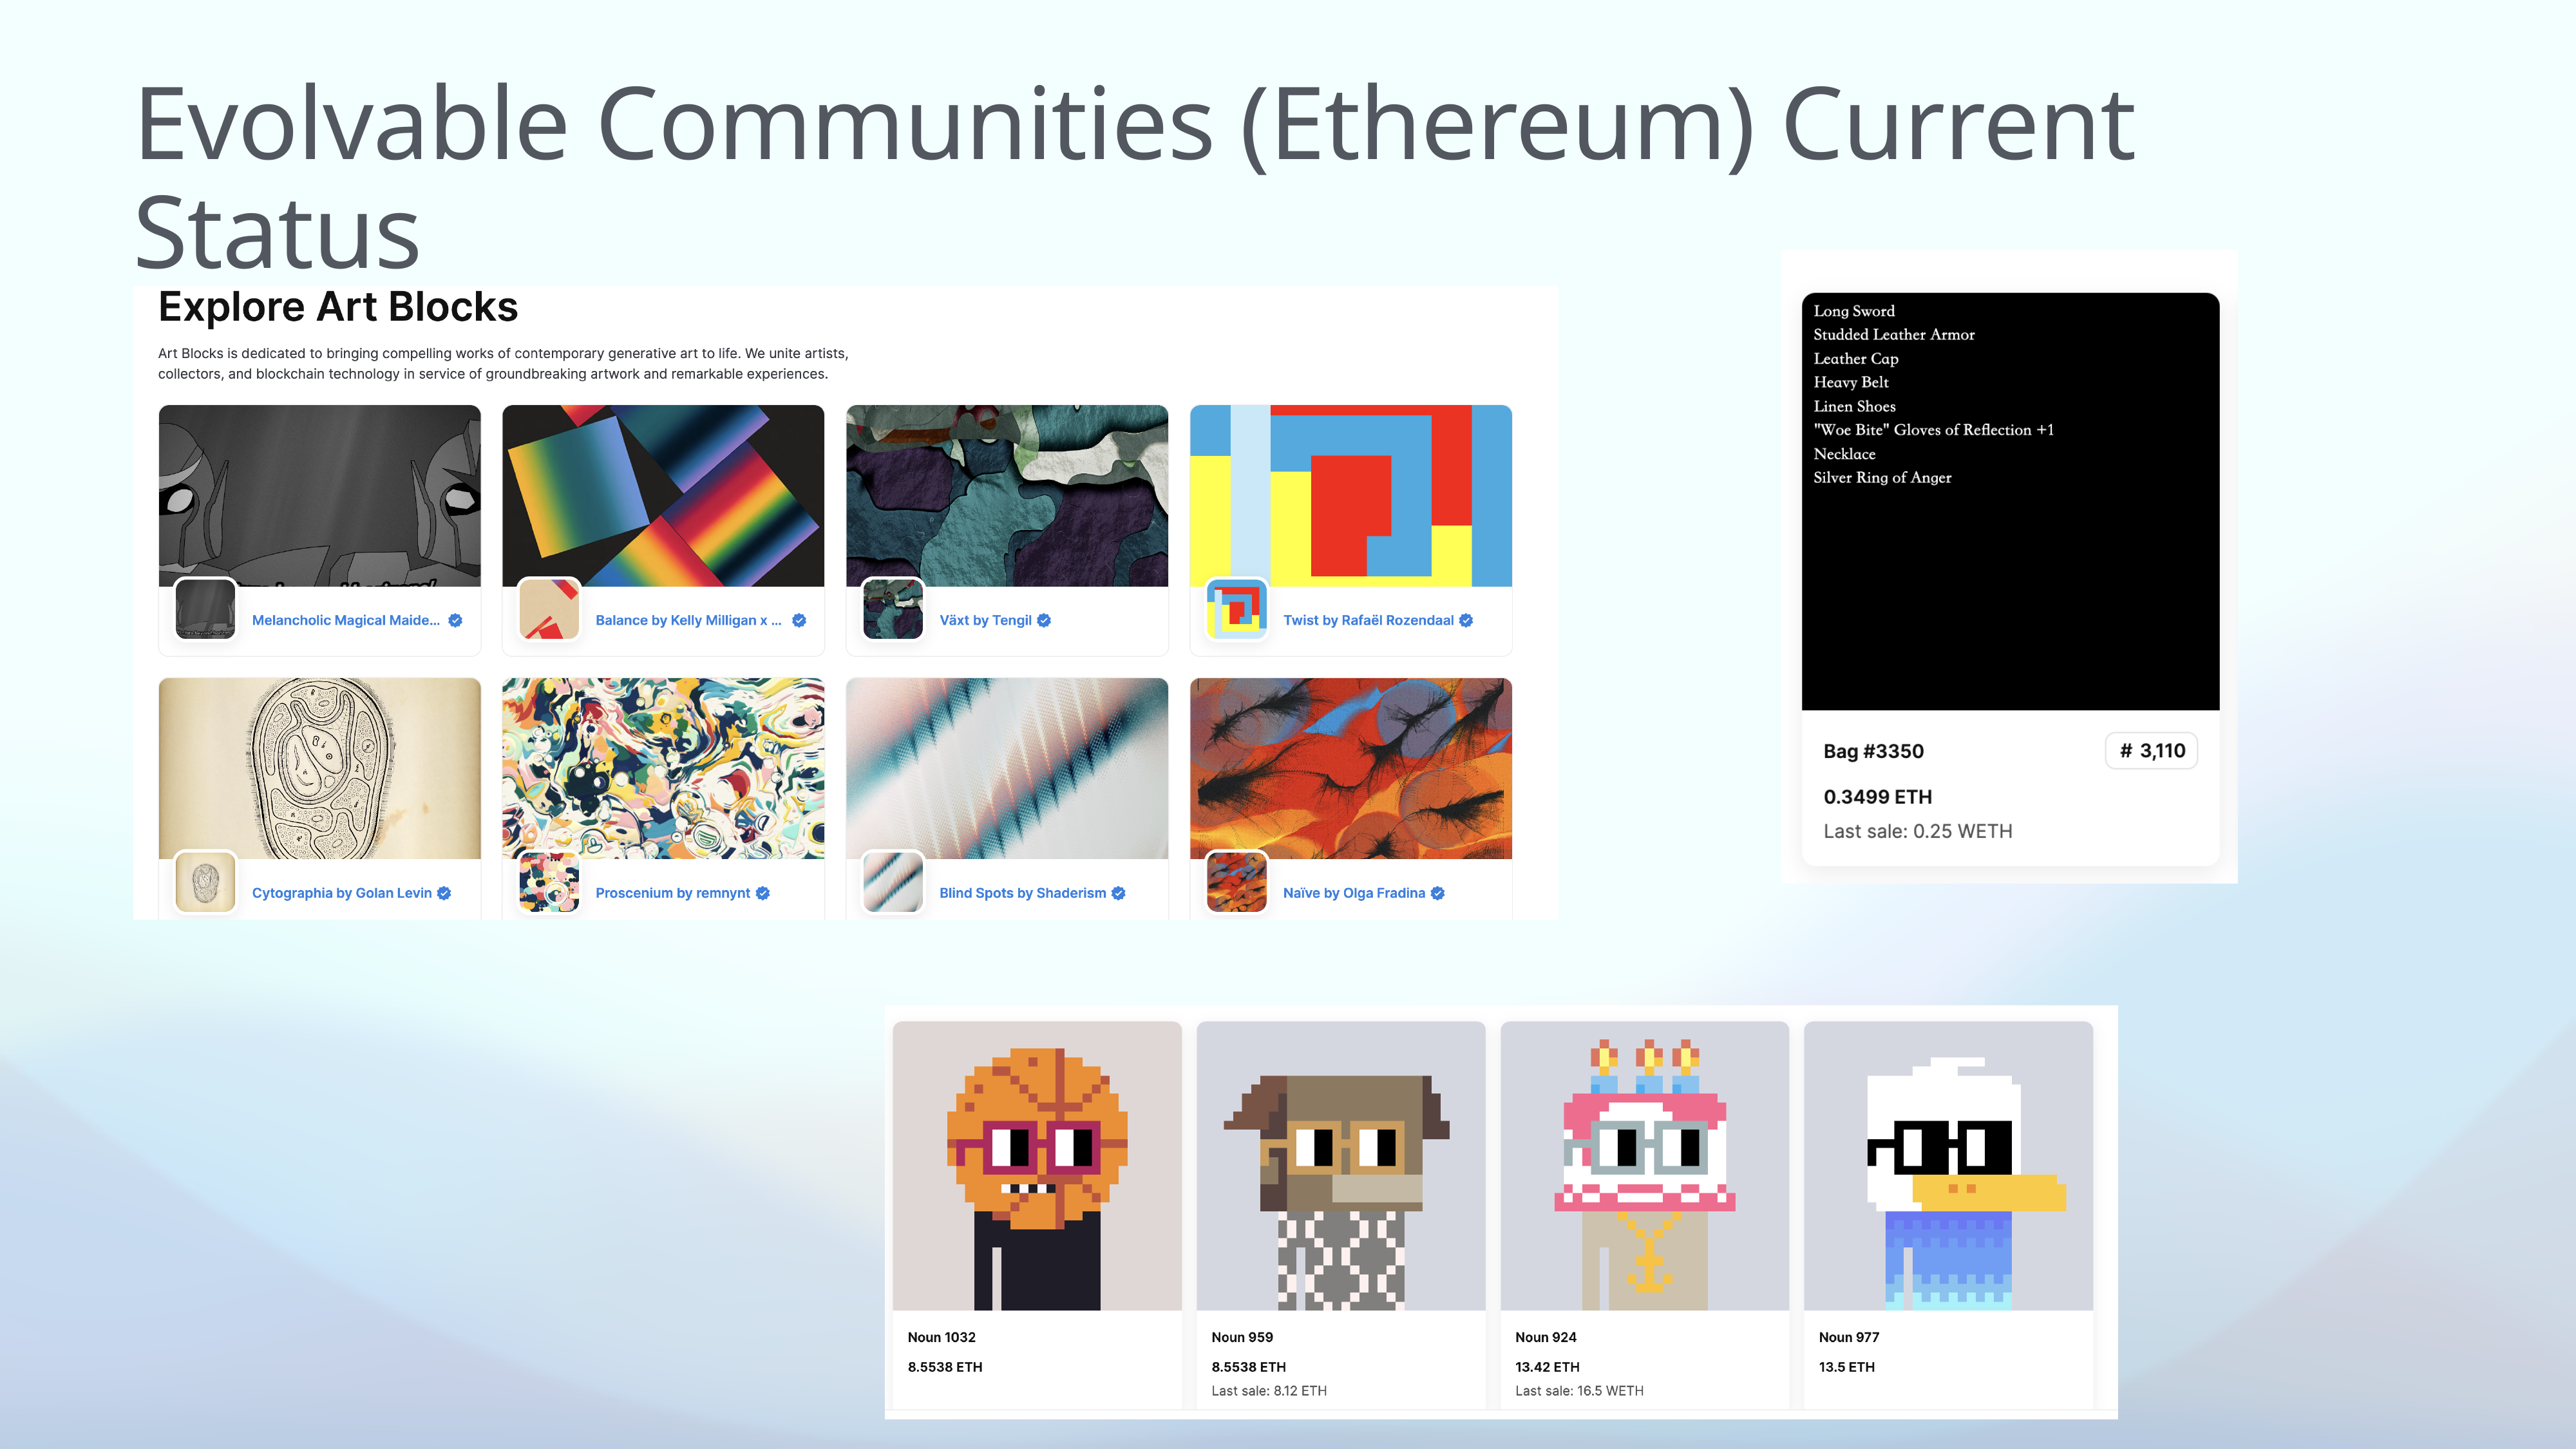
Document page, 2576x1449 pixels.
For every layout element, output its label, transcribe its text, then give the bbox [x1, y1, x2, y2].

title Evolvable Communities (Ethereum) Current Status [127, 66, 2449, 246]
picture [0, 0, 2576, 1449]
